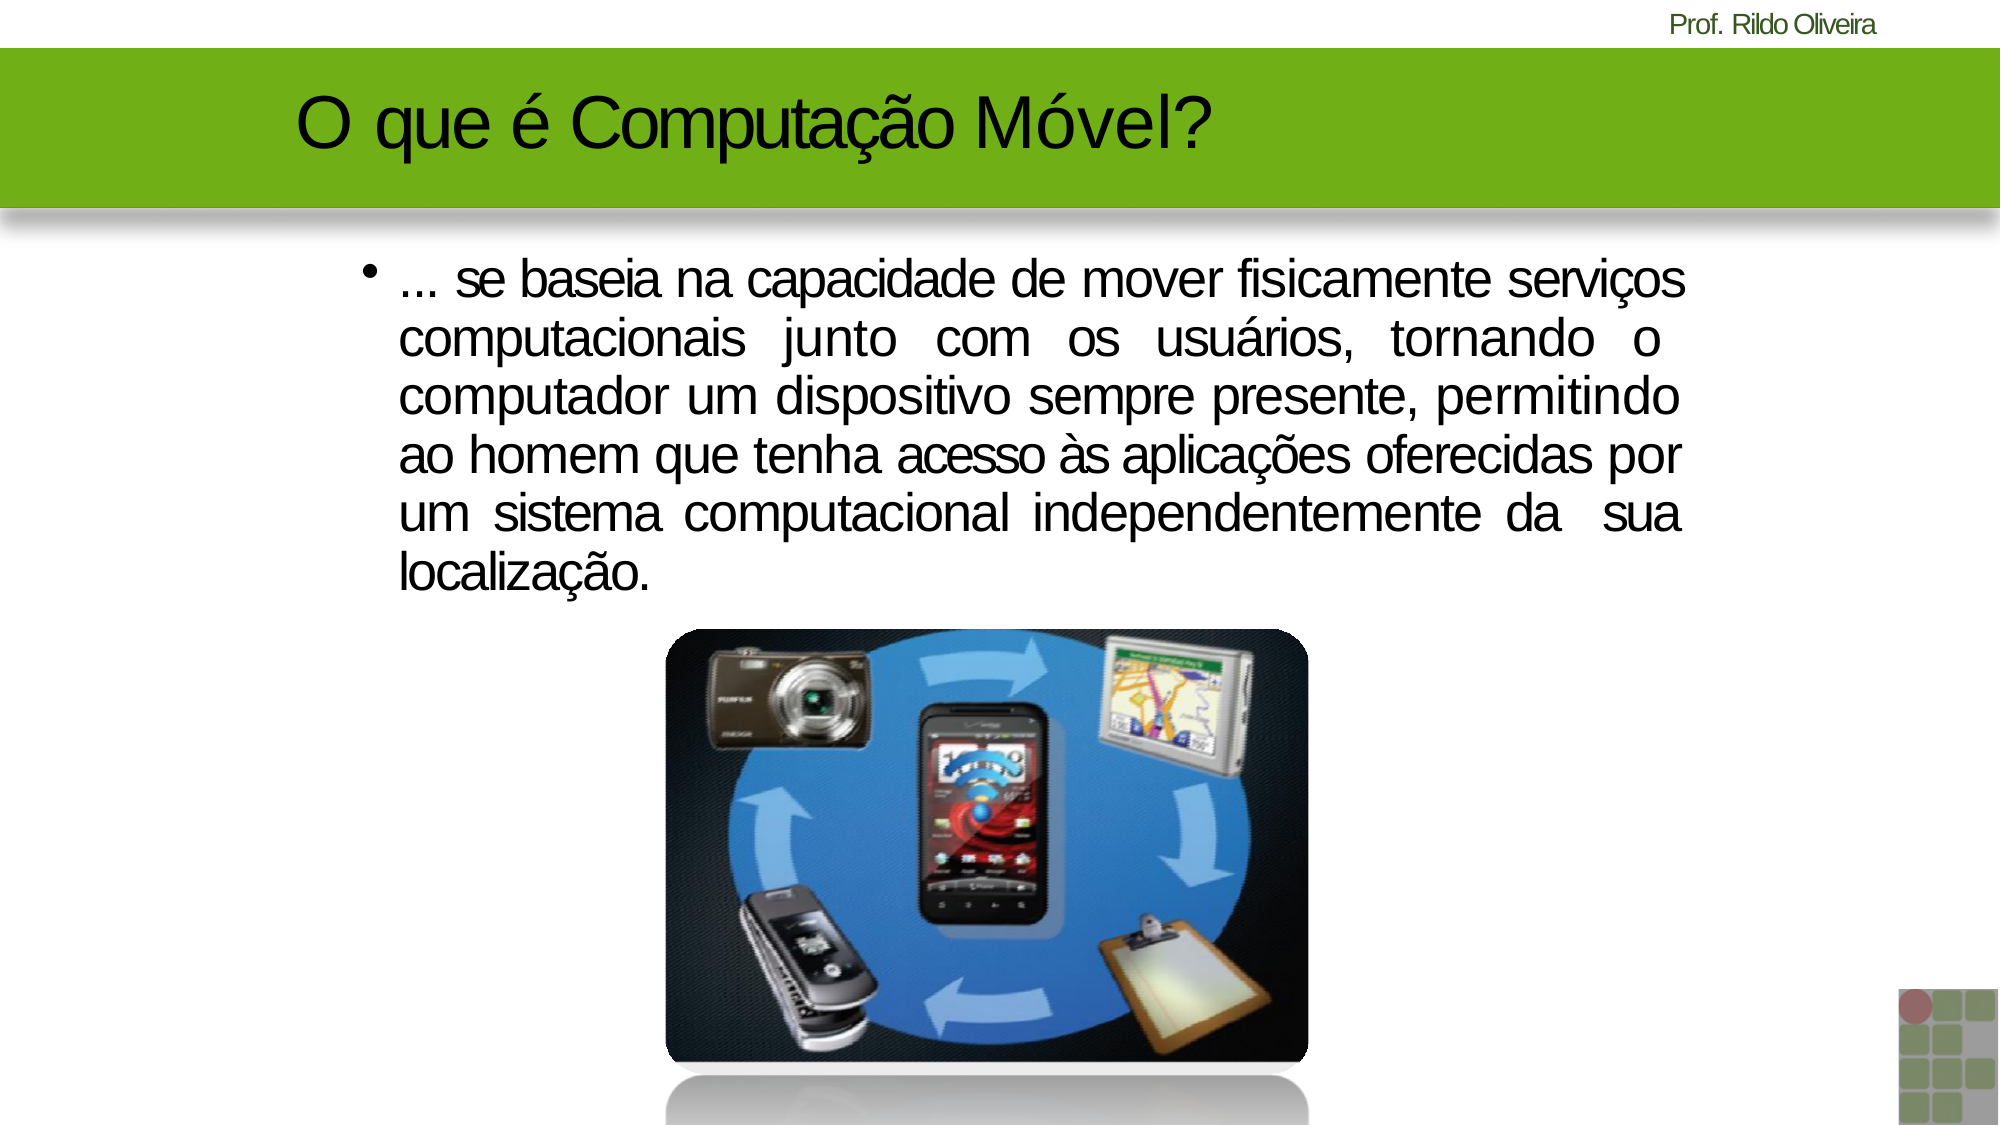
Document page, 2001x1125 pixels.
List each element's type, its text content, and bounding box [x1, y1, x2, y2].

text_box [665, 629, 1309, 1074]
text_box ... se baseia na capacidade de mover fisicamente serviços computacionais junto com os usuários, tornando o computador um dispositivo sempre presente, permitindo ao homem que tenha acesso às aplicações oferecidas por um sistema computacional independentemente da sua localização. [358, 242, 1699, 602]
text_box [663, 1072, 1311, 1125]
text_box [1898, 989, 1999, 1125]
title O que é Computação Móvel? [293, 71, 1475, 262]
picture [0, 48, 2000, 386]
